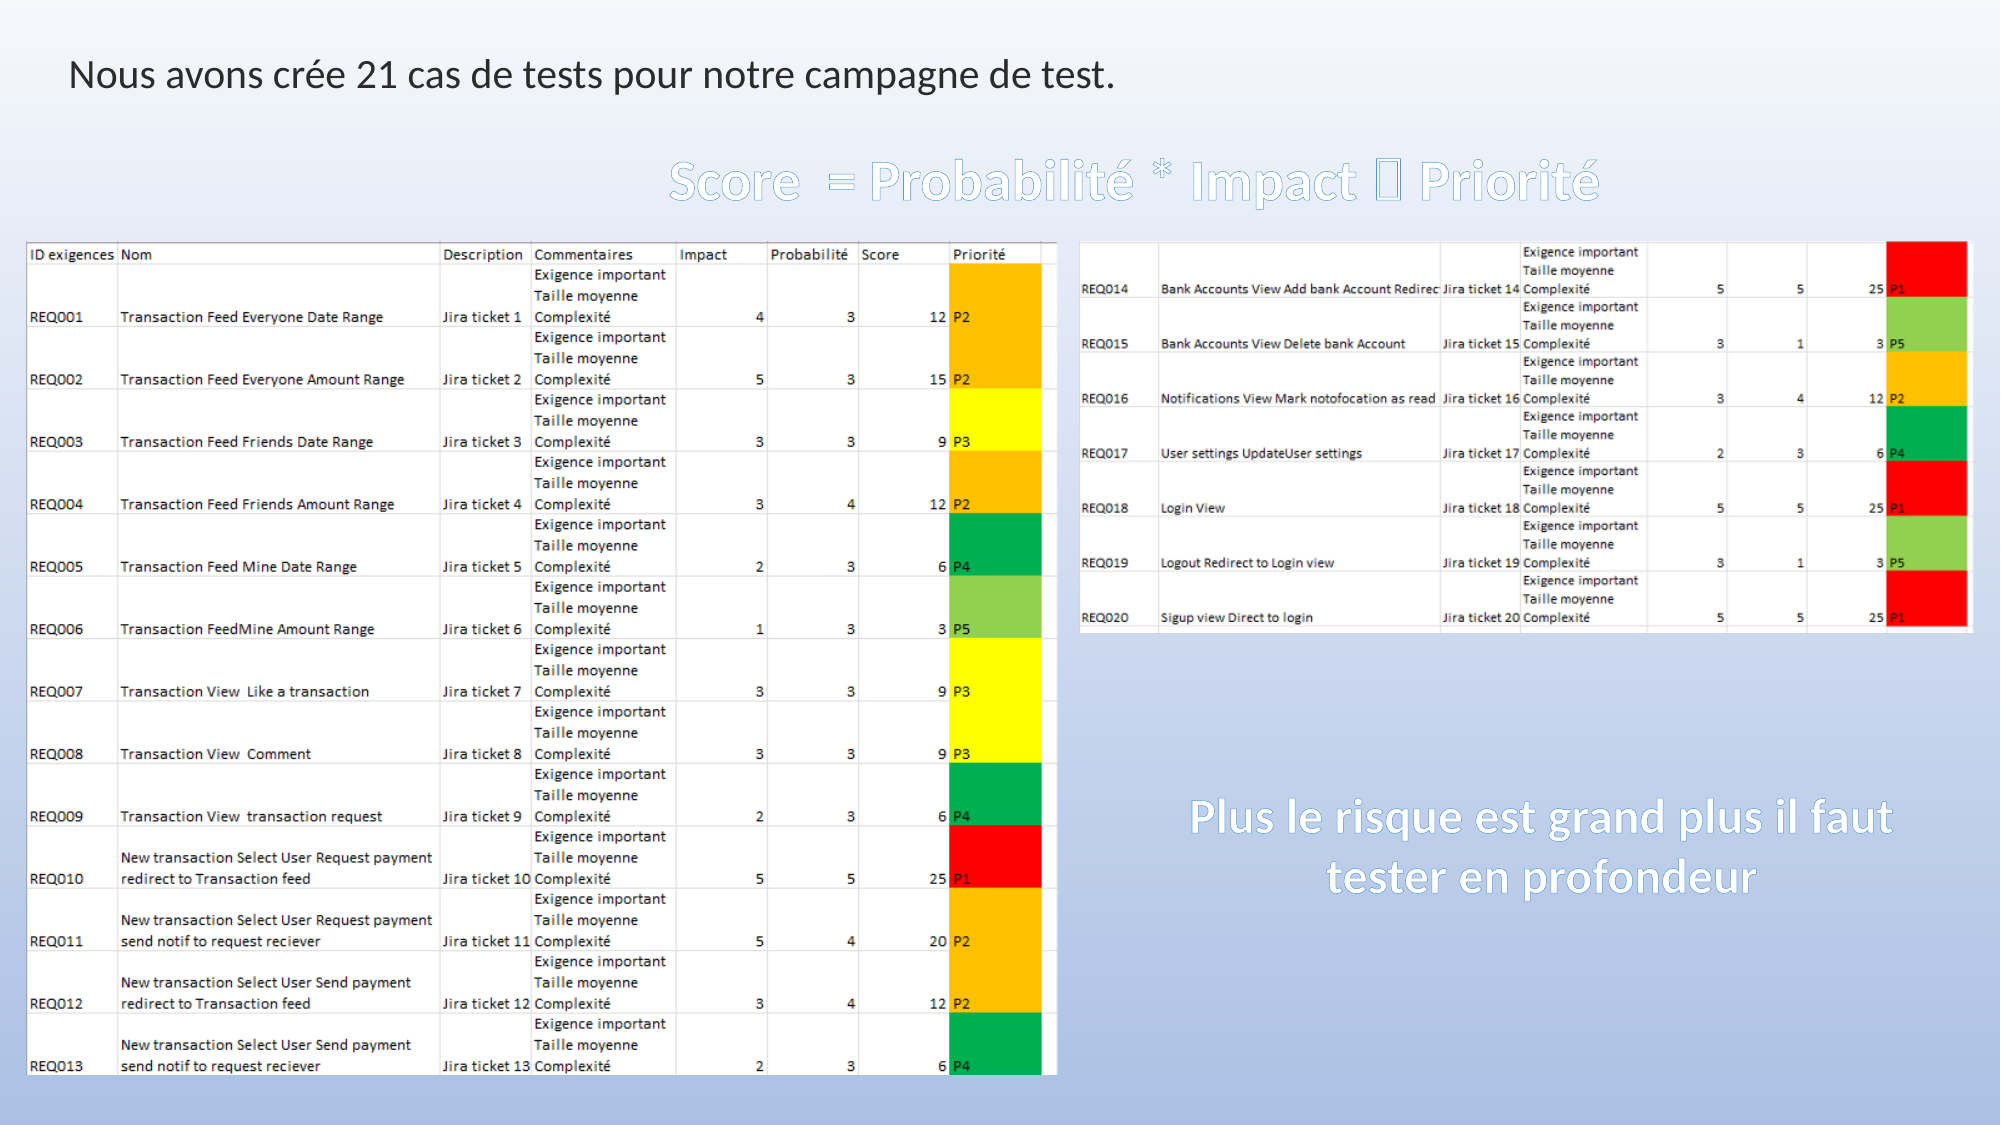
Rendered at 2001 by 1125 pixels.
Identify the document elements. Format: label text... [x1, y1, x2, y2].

text_box Nous avons crée 21 cas de tests pour notre campagne de test. Score = Probabilité * Impact  Priorité [54, 39, 1790, 265]
text_box Plus le risque est grand plus il faut tester en profondeur [1159, 775, 1924, 911]
picture [1078, 241, 1974, 633]
picture [26, 241, 1058, 1075]
